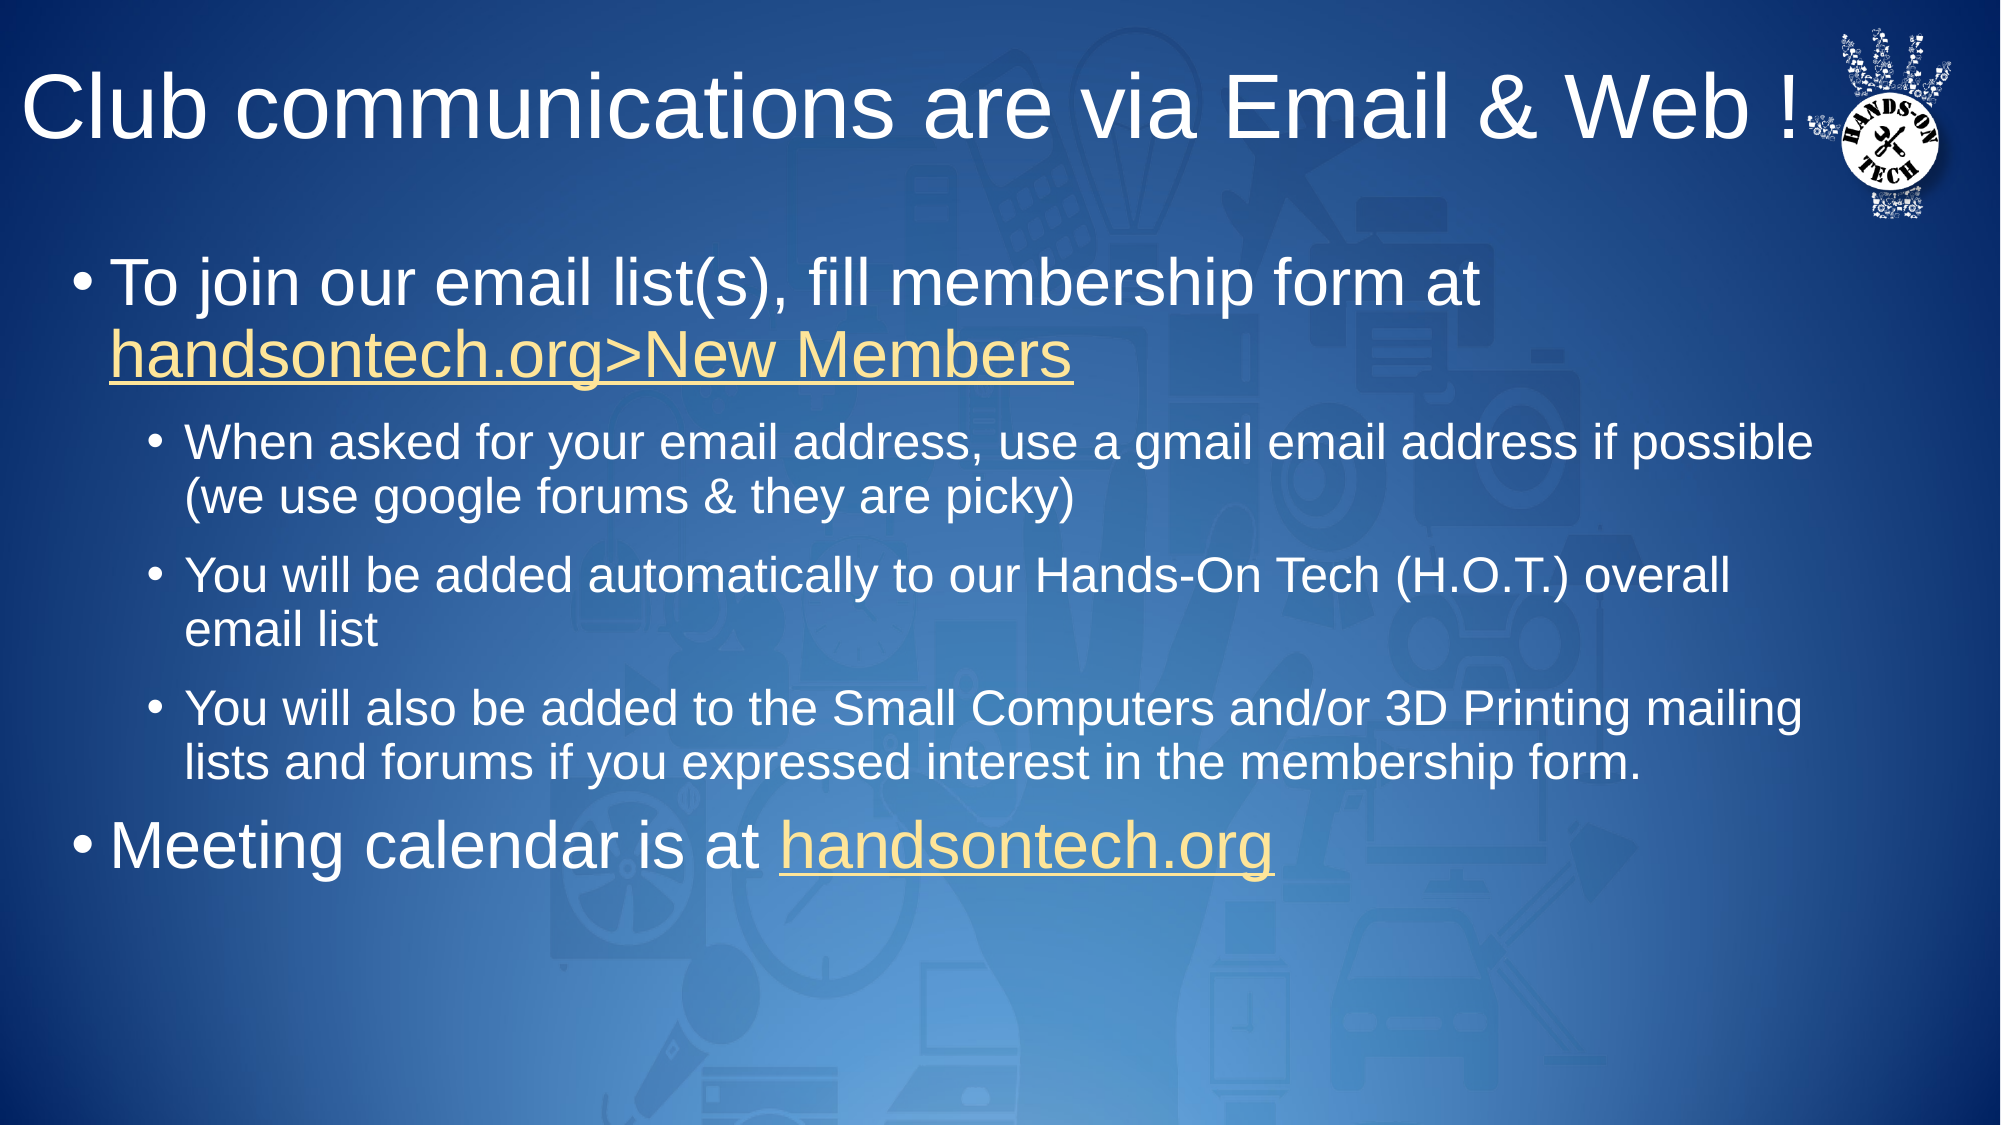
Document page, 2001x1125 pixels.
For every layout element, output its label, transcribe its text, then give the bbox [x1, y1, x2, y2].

list To join our email list(s), fill membership form at handsontech.org>New Members When asked for your email address, use a gmail email address if possible (we use google forums & they are picky) You will be added automatically to our Hands-On Tech (H.O.T.) overall email list You will also be added to the Small Computers and/or 3D Printing mailing lists and forums if you expressed interest in the membership form. Meeting calendar is at handsontech.org [56, 240, 1879, 1025]
title Club communications are via Email & Web ! [5, 0, 1827, 218]
picture [0, 0, 2001, 1125]
